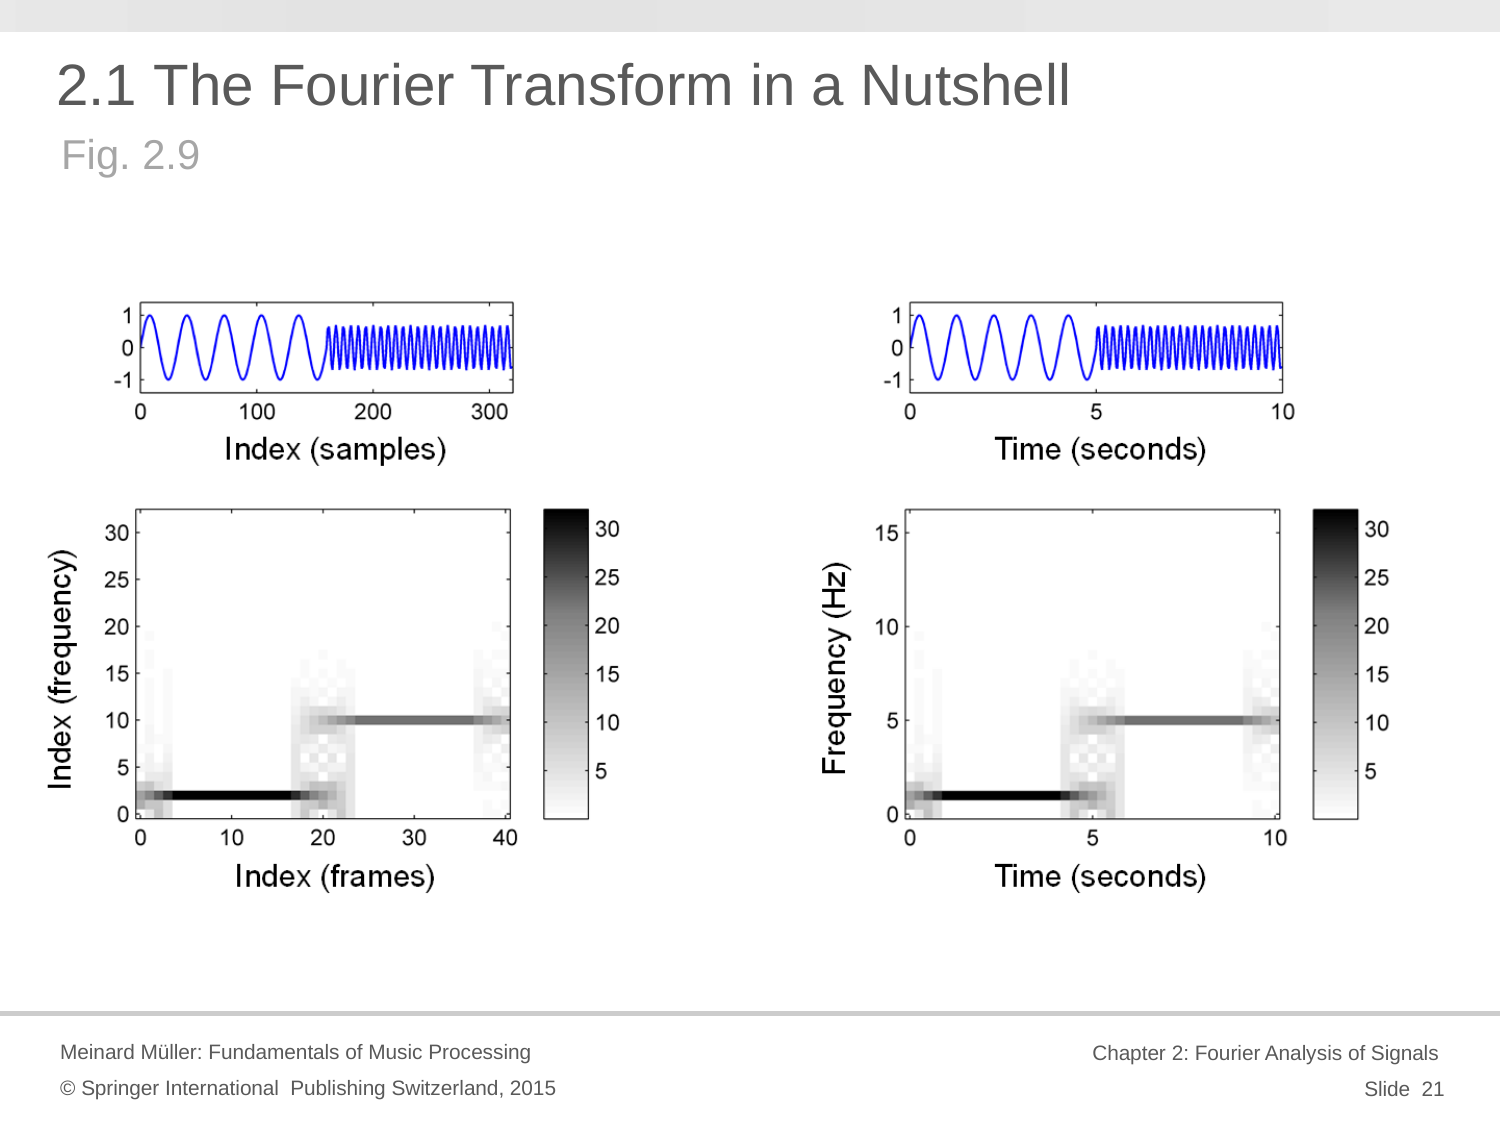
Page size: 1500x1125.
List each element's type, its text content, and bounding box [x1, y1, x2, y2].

title 2.1 The Fourier Transform in a Nutshell [40, 39, 1448, 133]
picture [29, 294, 1456, 916]
list Fig. 2.9 [46, 115, 276, 198]
picture [0, 0, 1500, 32]
